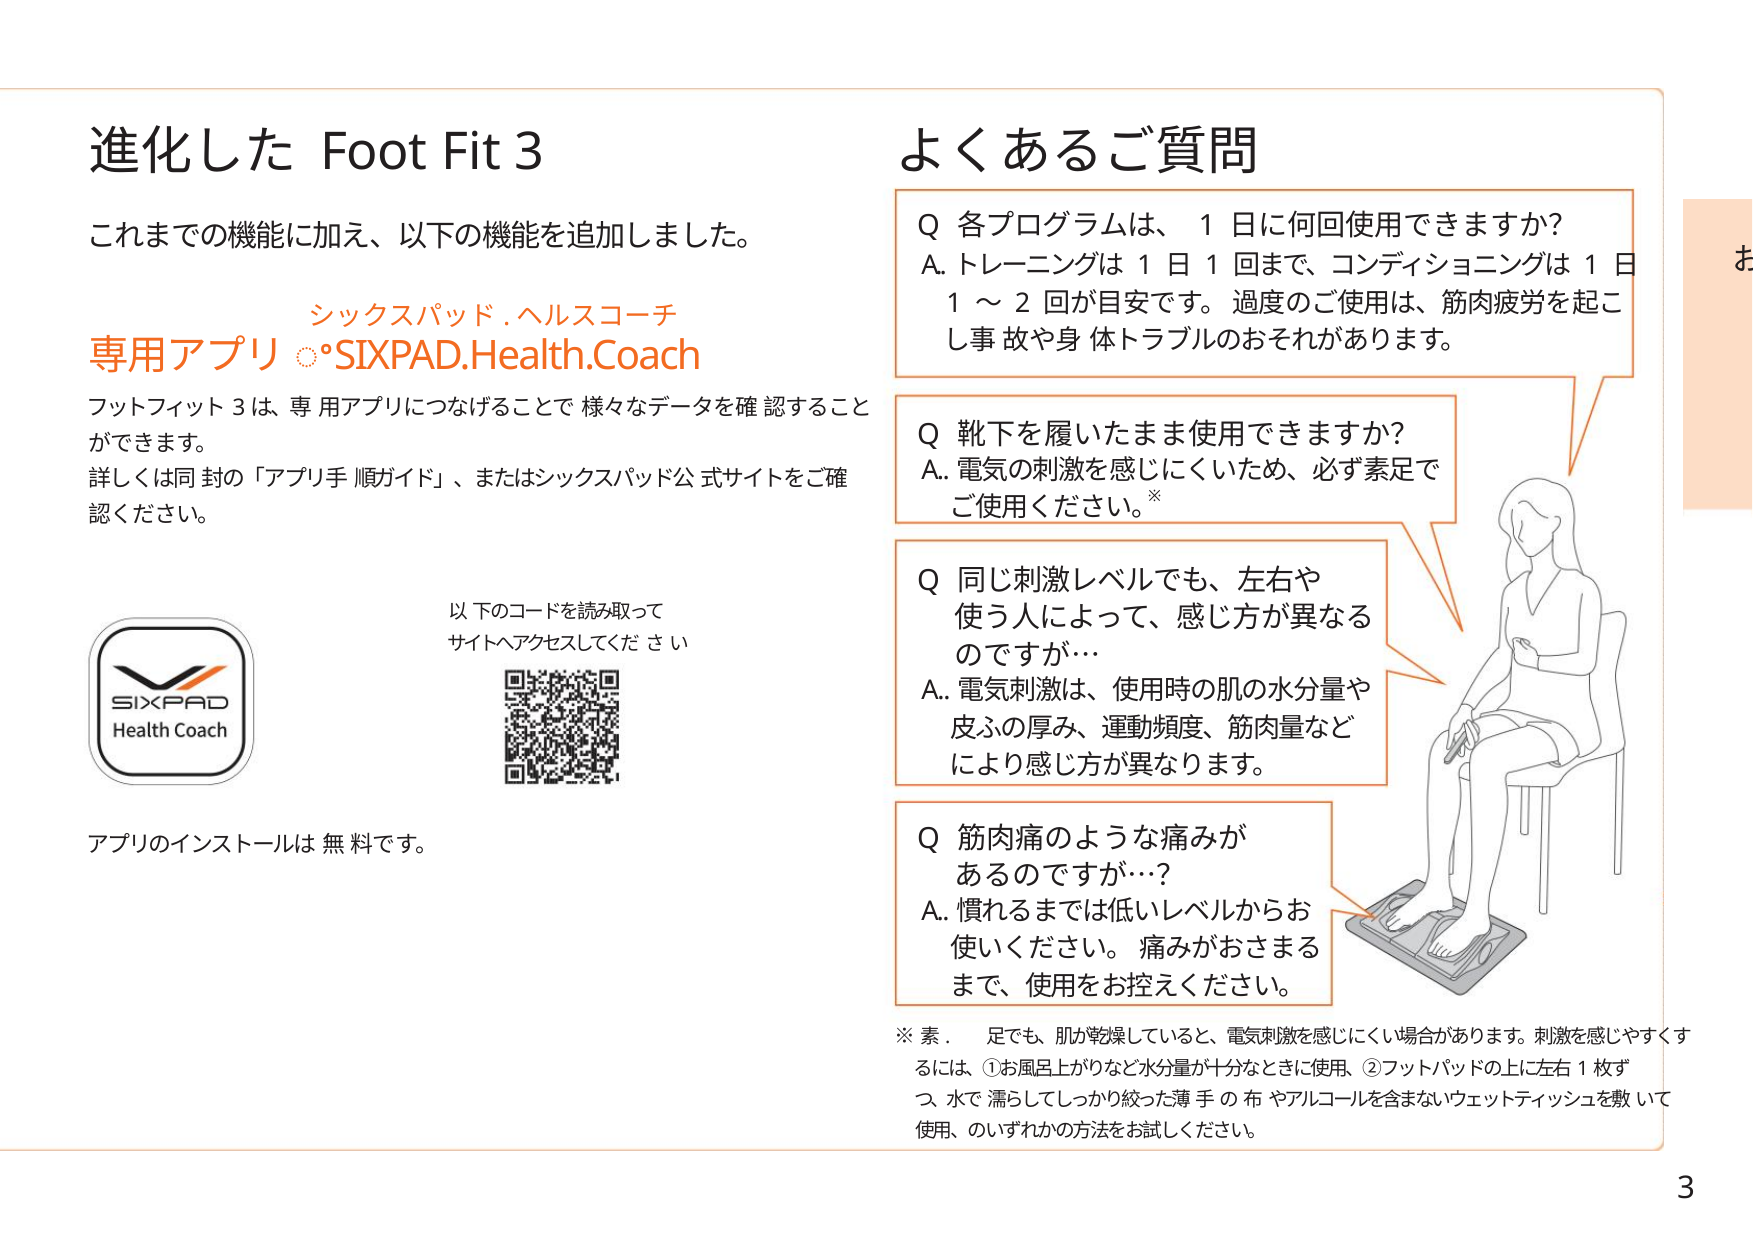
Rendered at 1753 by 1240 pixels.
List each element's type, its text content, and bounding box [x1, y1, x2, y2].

text_box ※ [1148, 479, 1188, 505]
text_box 3 [1677, 1152, 1727, 1205]
text_box お [1732, 226, 1753, 277]
text_box [0, 88, 1664, 1151]
text_box 専用アプリꢀSIXPAD.Health.Coach [88, 312, 816, 378]
text_box A..慣れるまでは低いレベルからお 使いください。 痛みがおさまる まで、使用をお控えください。 [921, 882, 1365, 1001]
text_box A..電気刺激は、使用時の肌の水分量や 皮ふの厚み、運動頻度、筋肉量など により感じ方が異なります。 [921, 662, 1420, 781]
text_box 以 下のコードを読み取って サイトへアクセスしてくだ さ い [447, 590, 745, 654]
text_box Q 靴下を履いたまま使用できますか？ [917, 400, 1442, 451]
text_box ご使用ください。 [949, 478, 1192, 523]
text_box A..電気の刺激を感じにくいため、必ず素足で [921, 441, 1501, 485]
text_box ※素. 足でも、肌が乾燥していると、電気刺激を感じにくい場合があります。刺激を感じやすくす るには、①お風呂上がりなど水分量が十分なときに使用、②フットパッドの上に左右1枚ず つ、水で 濡らしてしっかり絞った薄 手 の 布 やアルコールを含まないウェットティッシュを敷 いて 使用、のいずれかの方法をお試しください。 [894, 1014, 1753, 1142]
text_box よくあるご質問 [895, 95, 1285, 180]
text_box Q 同じ刺激レベルでも、左右や 使う人によって、感じ方が異なる のですが… [917, 546, 1401, 671]
text_box アプリのインストールは 無 料です。 [86, 820, 479, 857]
text_box Q 筋肉痛のような痛みが あるのですが…？ [917, 804, 1270, 892]
text_box フットフィット3は、専 用アプリにつなげることで 様々なデータを確 認すること ができます。 詳しくは同 封の「アプリ手 順ガイド」、またはシックスパッド公 式サイトをご確 認ください。 [86, 384, 937, 527]
text_box Q 各プログラムは、 1 日に何回使用できますか？ A..トレーニングは 1 日 1 回まで、コンディショニングは 1 日 1 ～ 2 回が目安です。 過度のご使用は、筋肉疲労を起こ し事 故や身 体トラブルのおそれがあります。 [917, 192, 1665, 356]
text_box [1683, 199, 1753, 518]
text_box 進化した Foot Fit 3 これまでの機能に加え、以下の機能を追加しました。 シックスパッド.ヘルスコーチ [86, 95, 824, 332]
